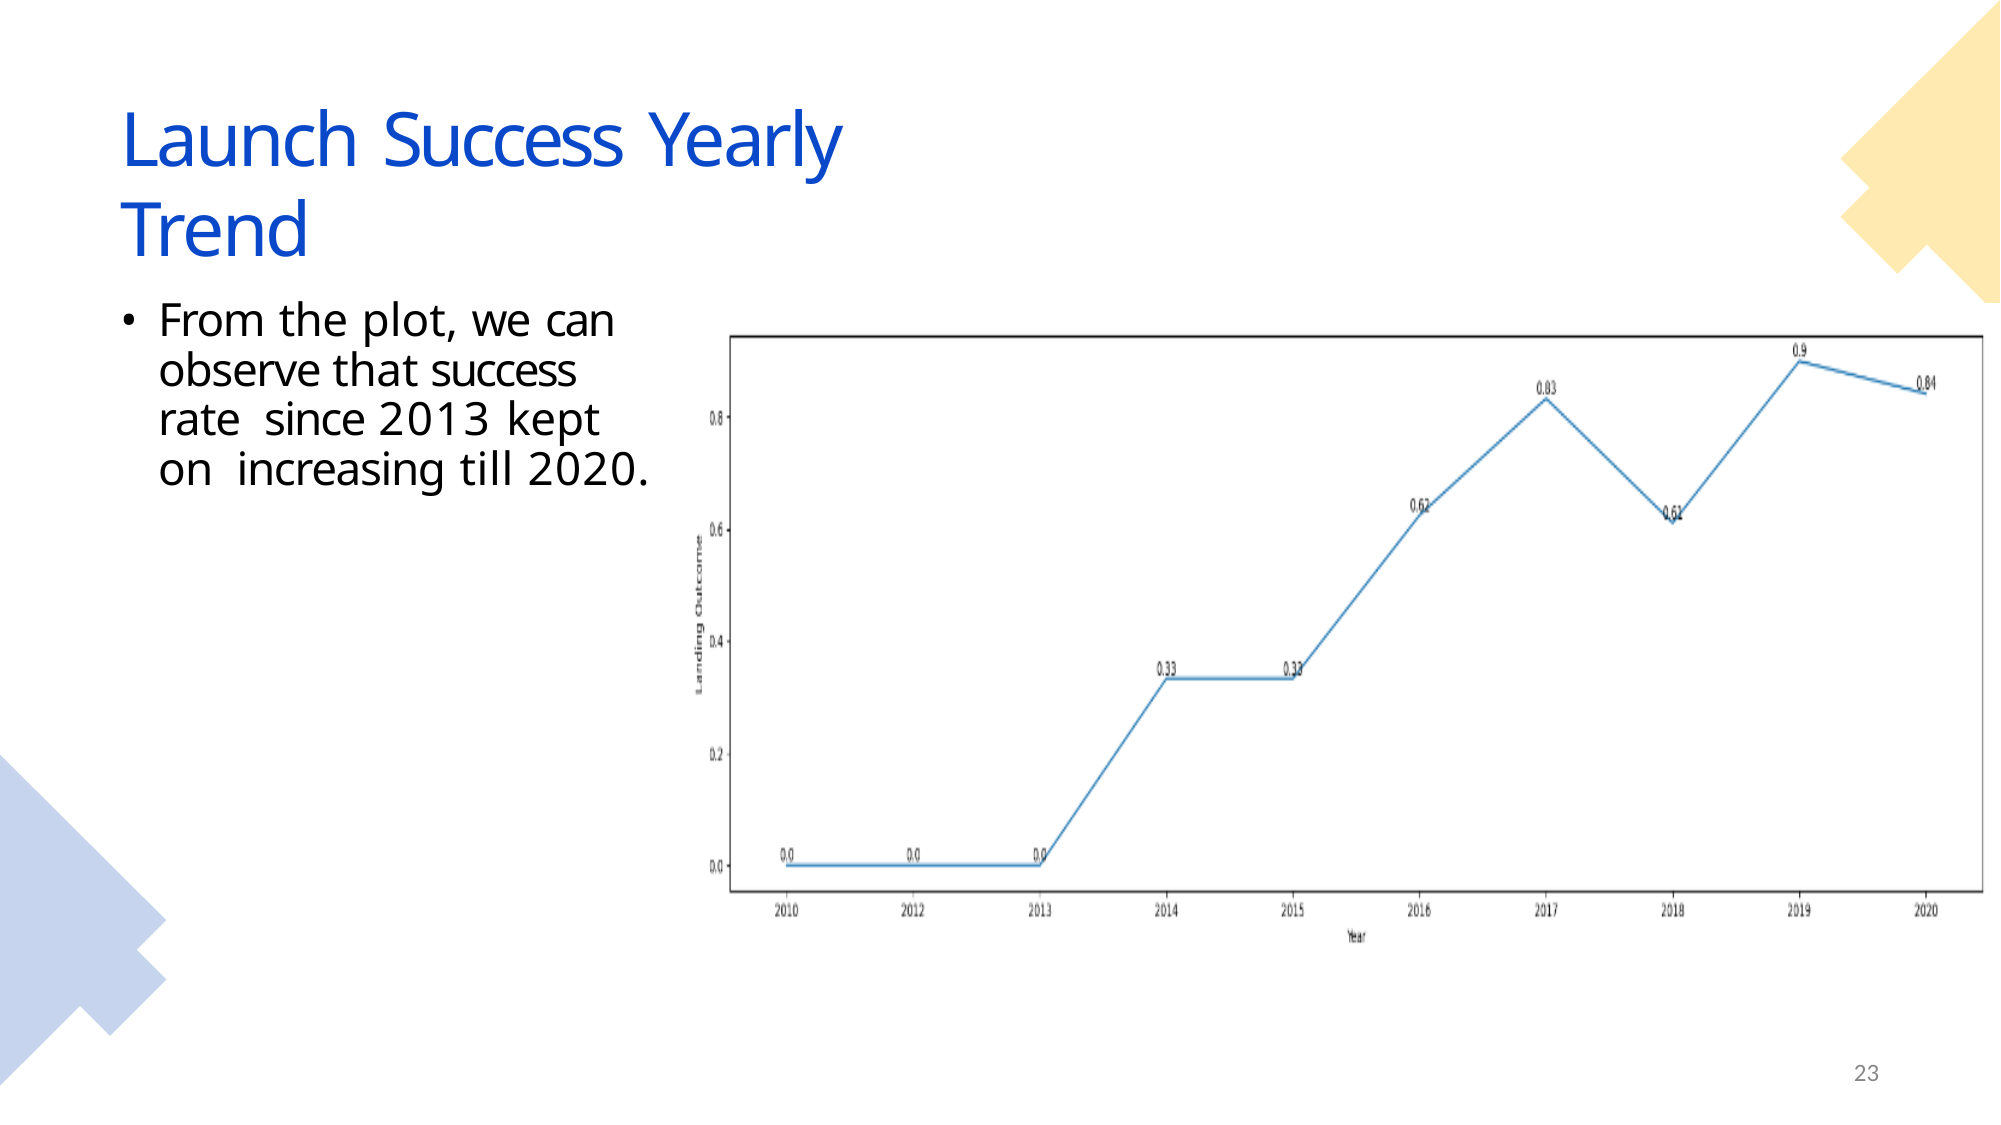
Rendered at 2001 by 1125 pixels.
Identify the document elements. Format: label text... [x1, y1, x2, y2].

picture [655, 303, 2000, 955]
text_box [1840, 0, 2000, 302]
text_box From the plot, we can observe that success rate since 2013 kept on increasing till 2020. [118, 289, 656, 495]
text_box 23 [1847, 1060, 1886, 1087]
text_box [0, 754, 167, 1086]
title Launch Success Yearly Trend [118, 89, 1046, 280]
